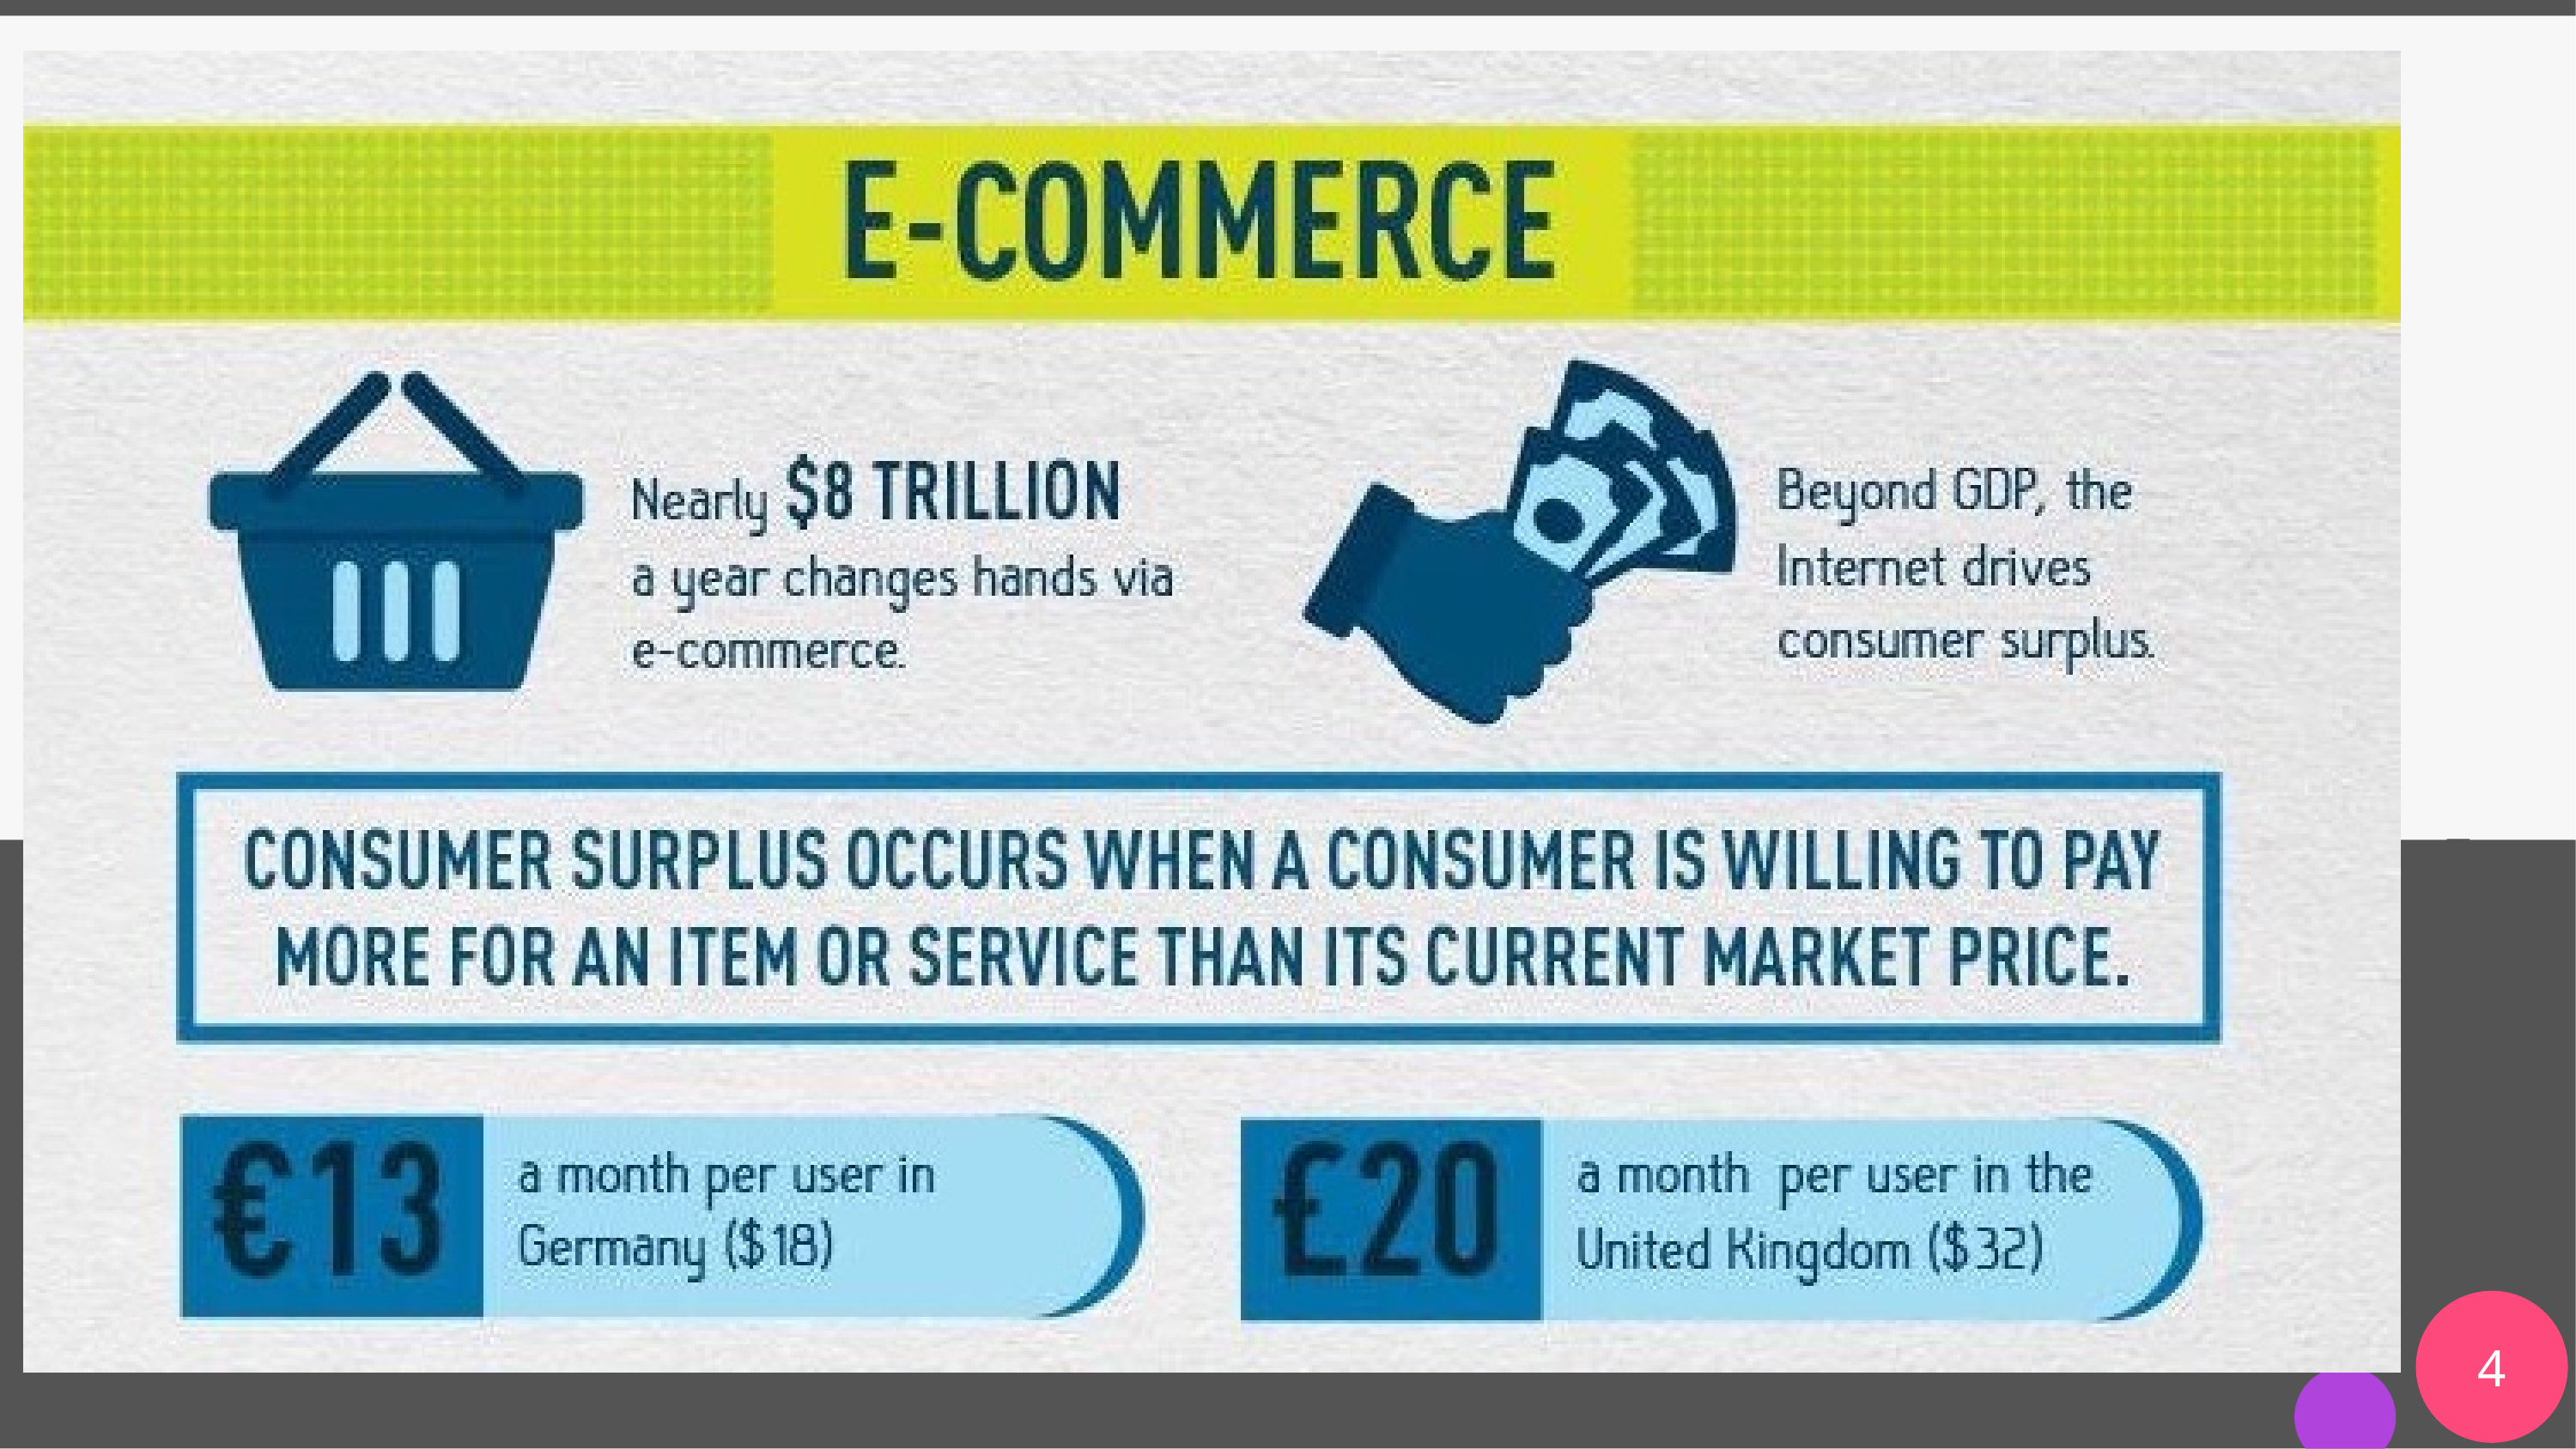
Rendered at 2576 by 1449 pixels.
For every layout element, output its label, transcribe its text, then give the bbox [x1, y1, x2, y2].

list T [2423, 805, 2576, 1034]
picture [23, 50, 2402, 1373]
slide_number 4 [2415, 1328, 2568, 1406]
